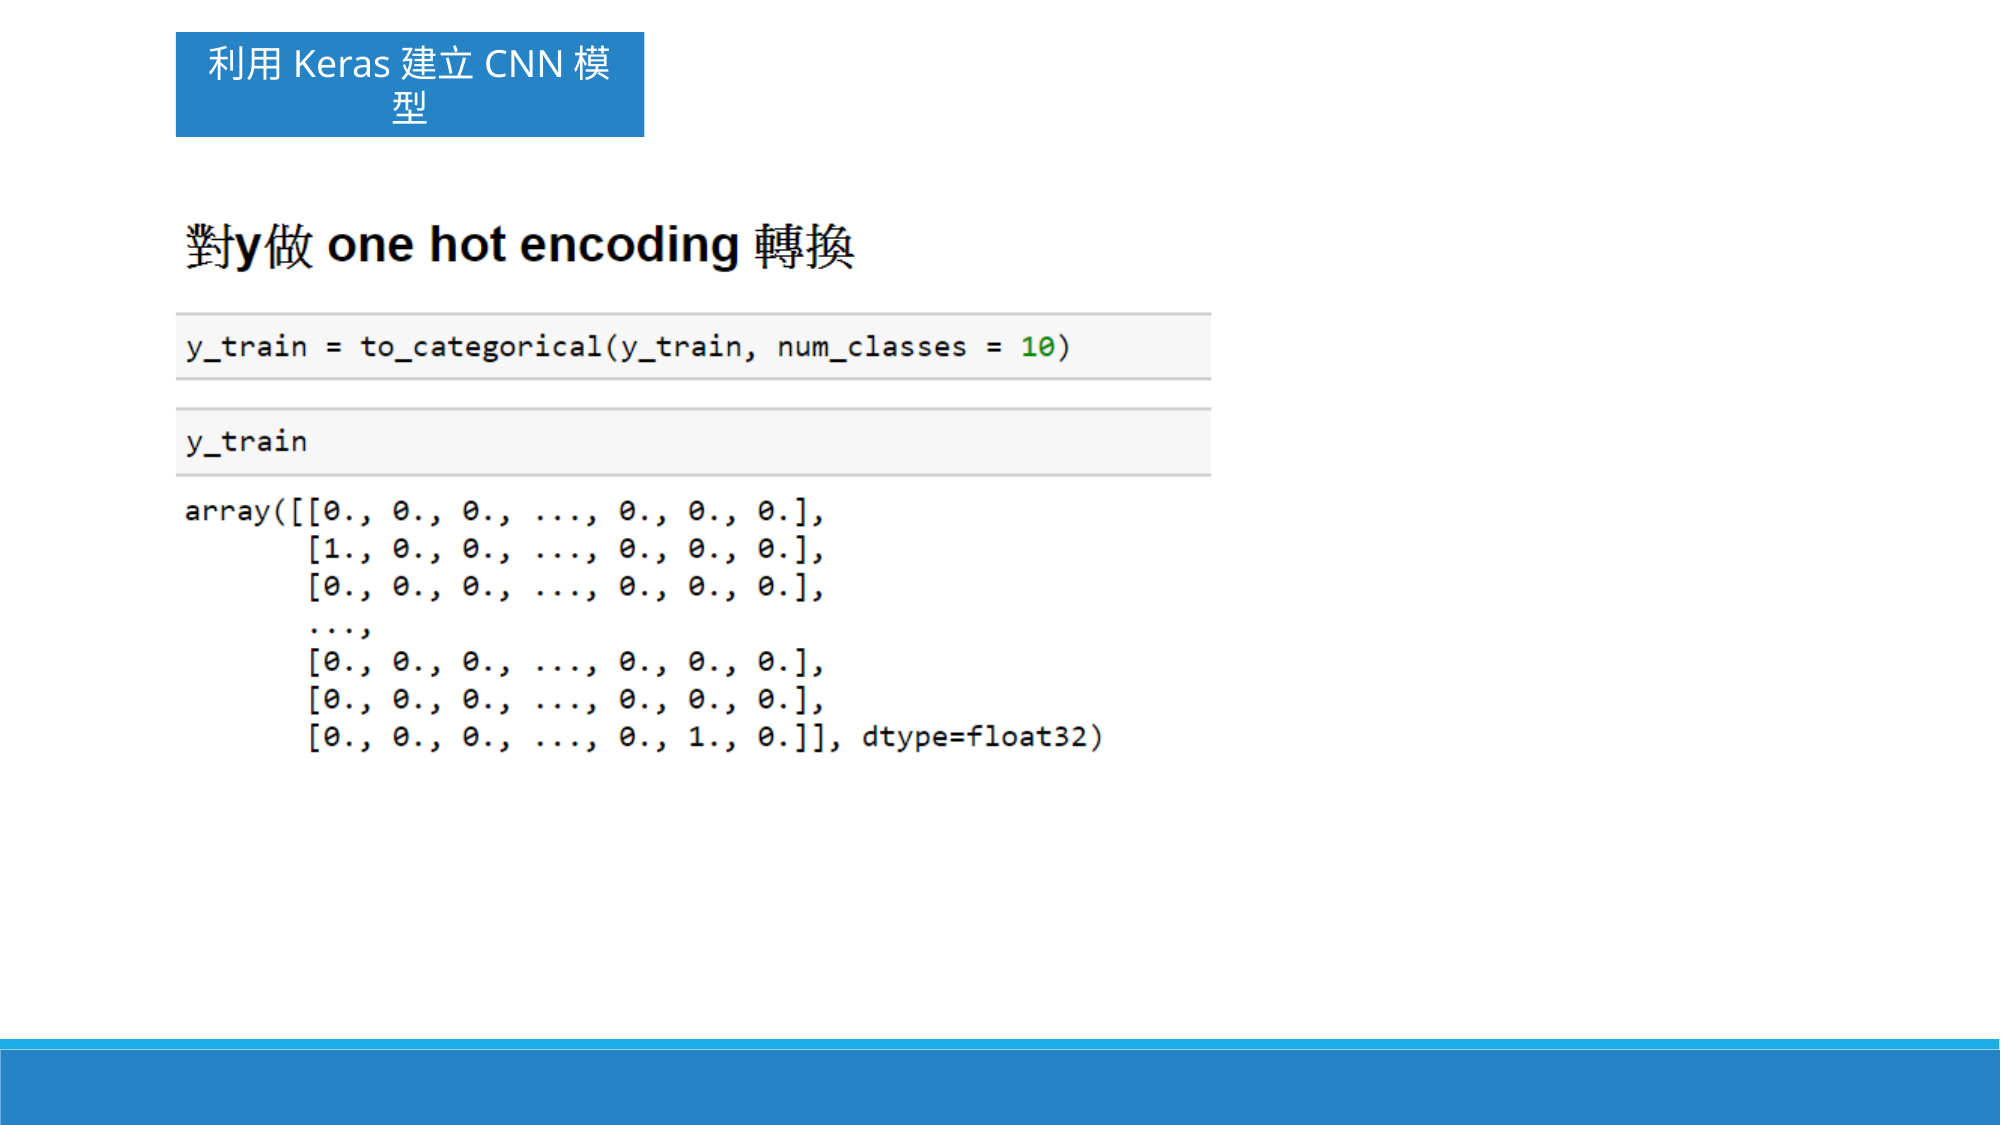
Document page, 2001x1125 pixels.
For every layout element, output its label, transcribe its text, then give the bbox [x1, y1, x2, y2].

text_box 利用Keras建立CNN模型 [175, 32, 645, 137]
picture [175, 191, 1212, 797]
